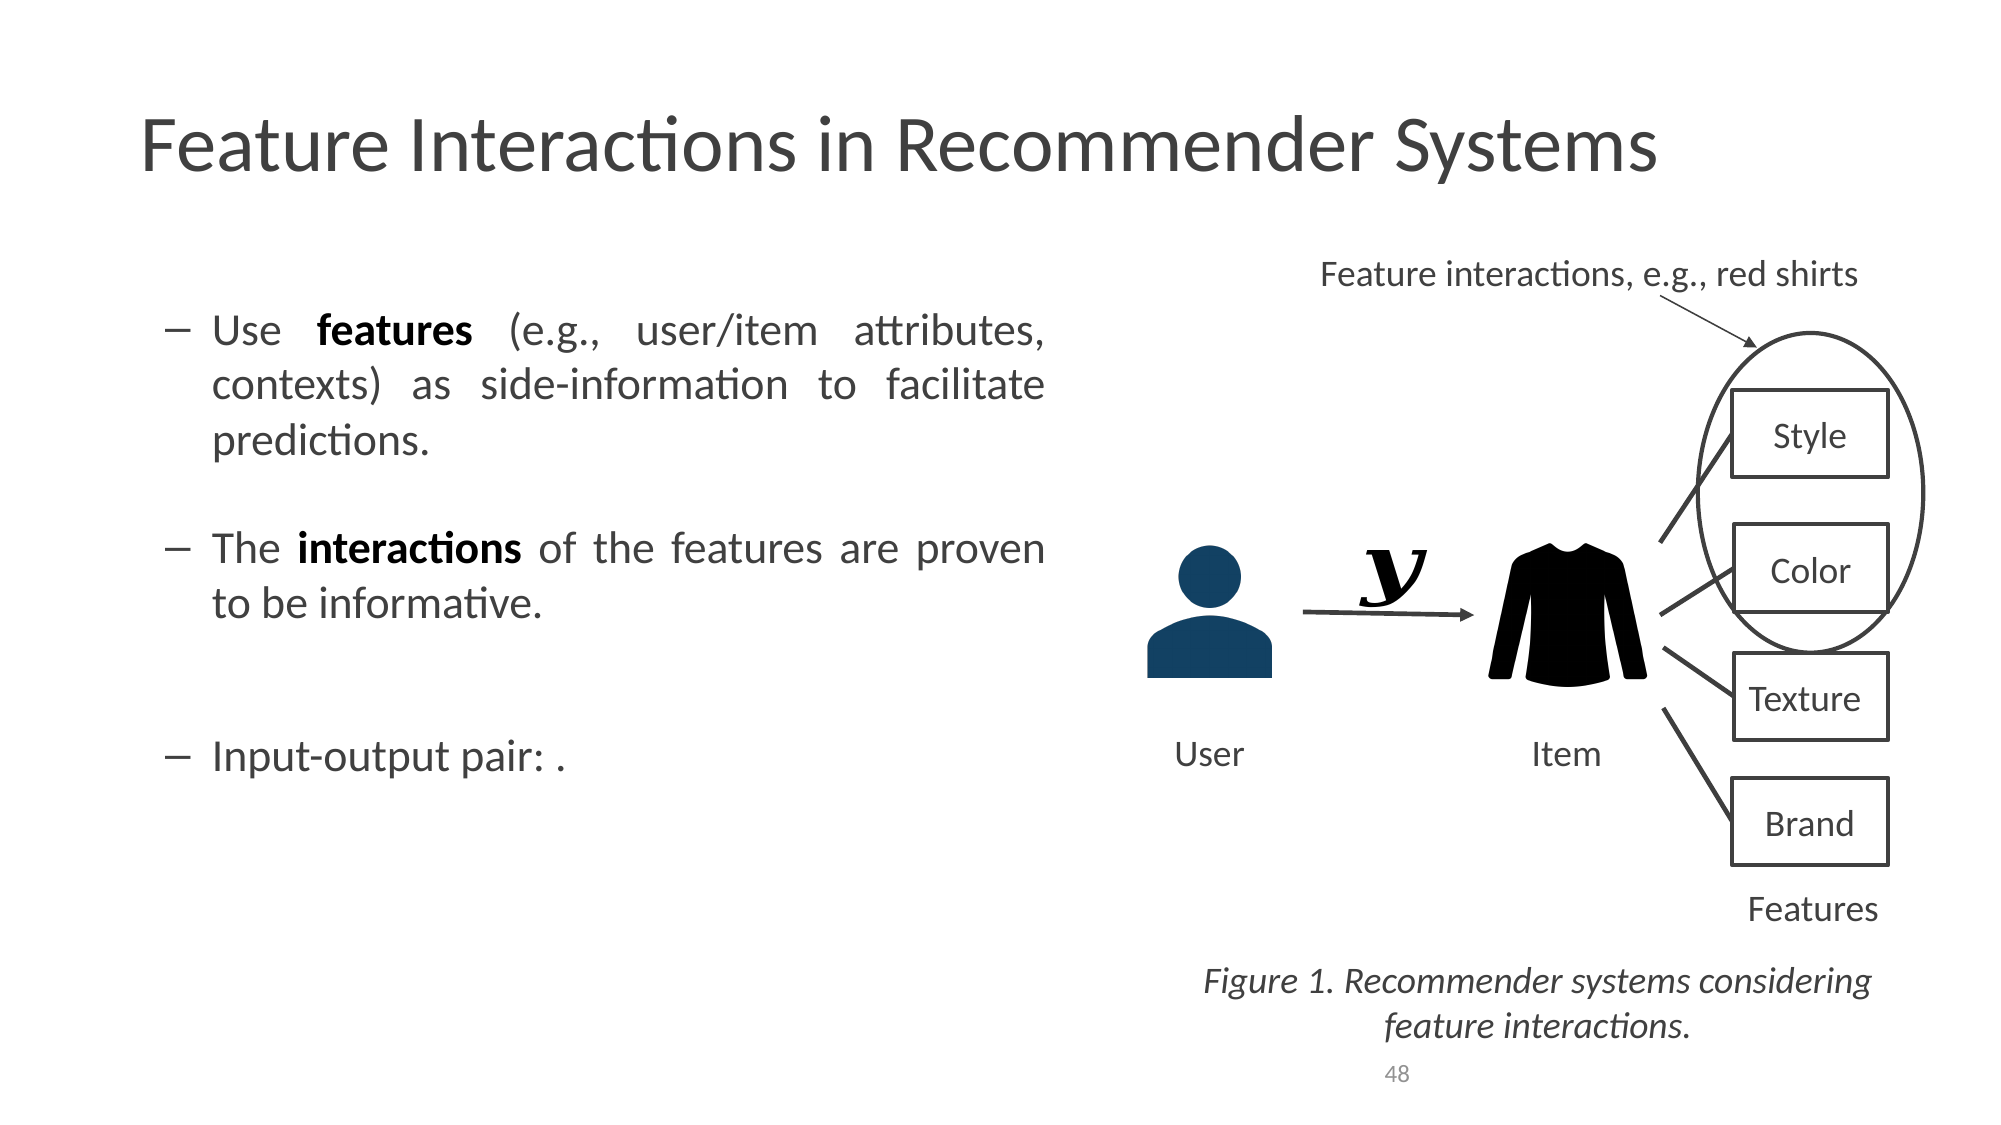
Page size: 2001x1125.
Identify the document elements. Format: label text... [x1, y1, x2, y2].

text_box Style [1730, 388, 1890, 479]
text_box Feature interactions, e.g., red shirts [1305, 241, 1875, 301]
text_box Color [1732, 522, 1890, 614]
picture [1116, 518, 1304, 706]
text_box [1663, 707, 1733, 822]
picture [1473, 521, 1661, 709]
text_box User [1159, 722, 1260, 782]
text_box [1738, 614, 1887, 651]
text_box Brand [1730, 776, 1890, 867]
slide_number 48 [1074, 1042, 1425, 1103]
text_box [1703, 551, 1732, 566]
title Feature Interactions in Recommender Systems [125, 45, 1783, 233]
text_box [1659, 433, 1733, 543]
text_box Figure 1. Recommender systems considering feature interactions. [1181, 948, 1896, 1054]
text_box Texture [1732, 651, 1890, 742]
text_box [1302, 611, 1475, 616]
text_box Features [1733, 876, 1895, 936]
text_box Item [1516, 722, 1618, 782]
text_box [1659, 295, 1758, 348]
text_box [1704, 330, 1926, 610]
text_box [1659, 567, 1735, 616]
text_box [1663, 647, 1735, 697]
